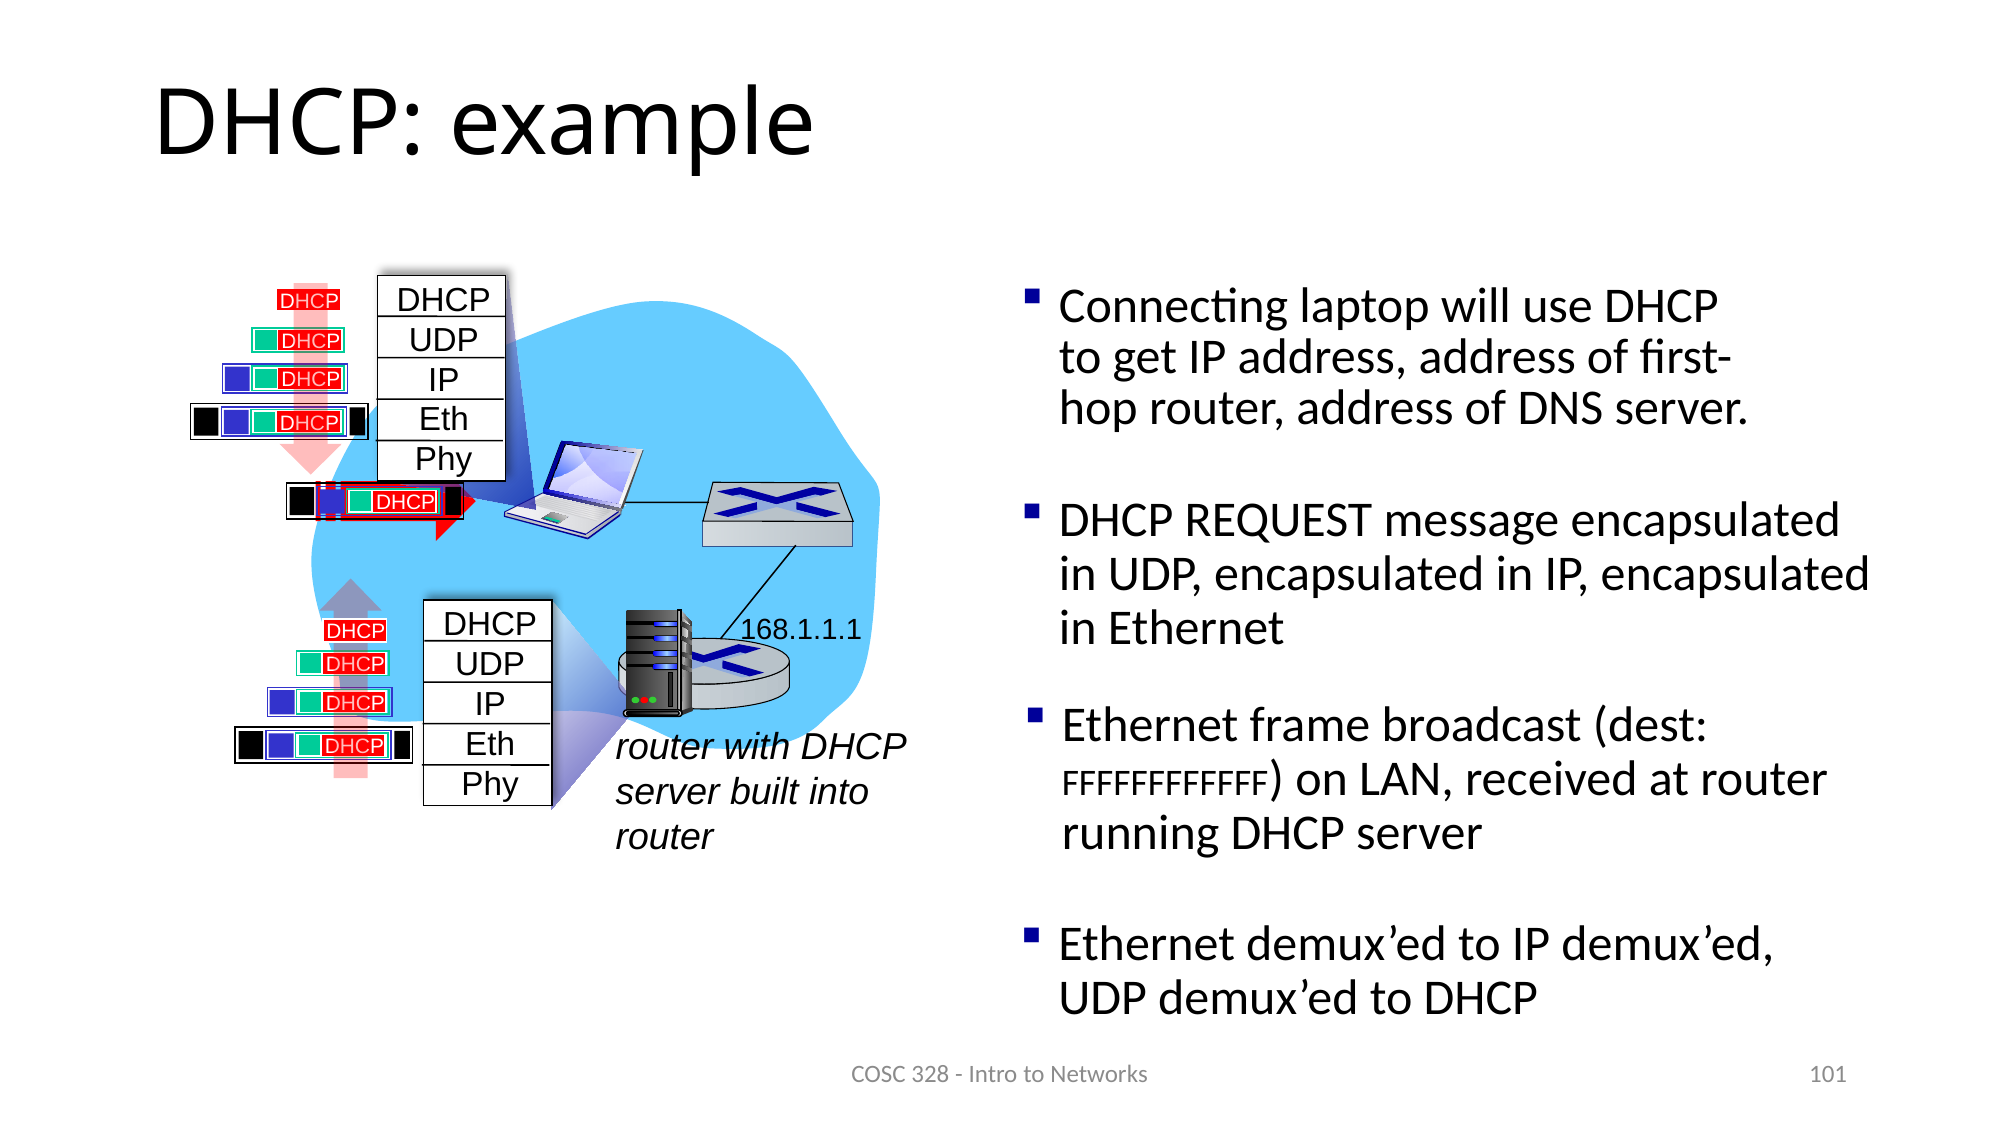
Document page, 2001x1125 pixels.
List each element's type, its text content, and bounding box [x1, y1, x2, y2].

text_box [623, 610, 693, 717]
slide_number 101 [1412, 1042, 1863, 1103]
text_box DHCP REQUEST message encapsulated in UDP, encapsulated in IP, encapsulated in Ethernet [1005, 486, 1893, 701]
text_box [503, 440, 644, 542]
text_box router with DHCP server built into router [600, 714, 931, 865]
text_box [435, 522, 455, 542]
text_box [311, 610, 401, 651]
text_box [235, 578, 413, 779]
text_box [190, 283, 368, 475]
text_box Ethernet frame broadcast (dest: FFFFFFFFFFFF) on LAN, received at router running DHCP server [1008, 690, 1903, 948]
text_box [702, 482, 854, 547]
title DHCP: example [137, 51, 1863, 198]
text_box Connecting laptop will use DHCP to get IP address, address of first-hop router, address of DNS server. [1005, 274, 1786, 482]
text_box [311, 301, 880, 722]
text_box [693, 638, 790, 709]
text_box 168.1.1.1 [725, 602, 898, 688]
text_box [375, 270, 536, 511]
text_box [421, 594, 638, 811]
footer COSC 328 - Intro to Networks [662, 1042, 1338, 1103]
text_box Ethernet demux’ed to IP demux’ed, UDP demux’ed to DHCP [1005, 909, 1872, 1122]
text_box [286, 481, 464, 522]
